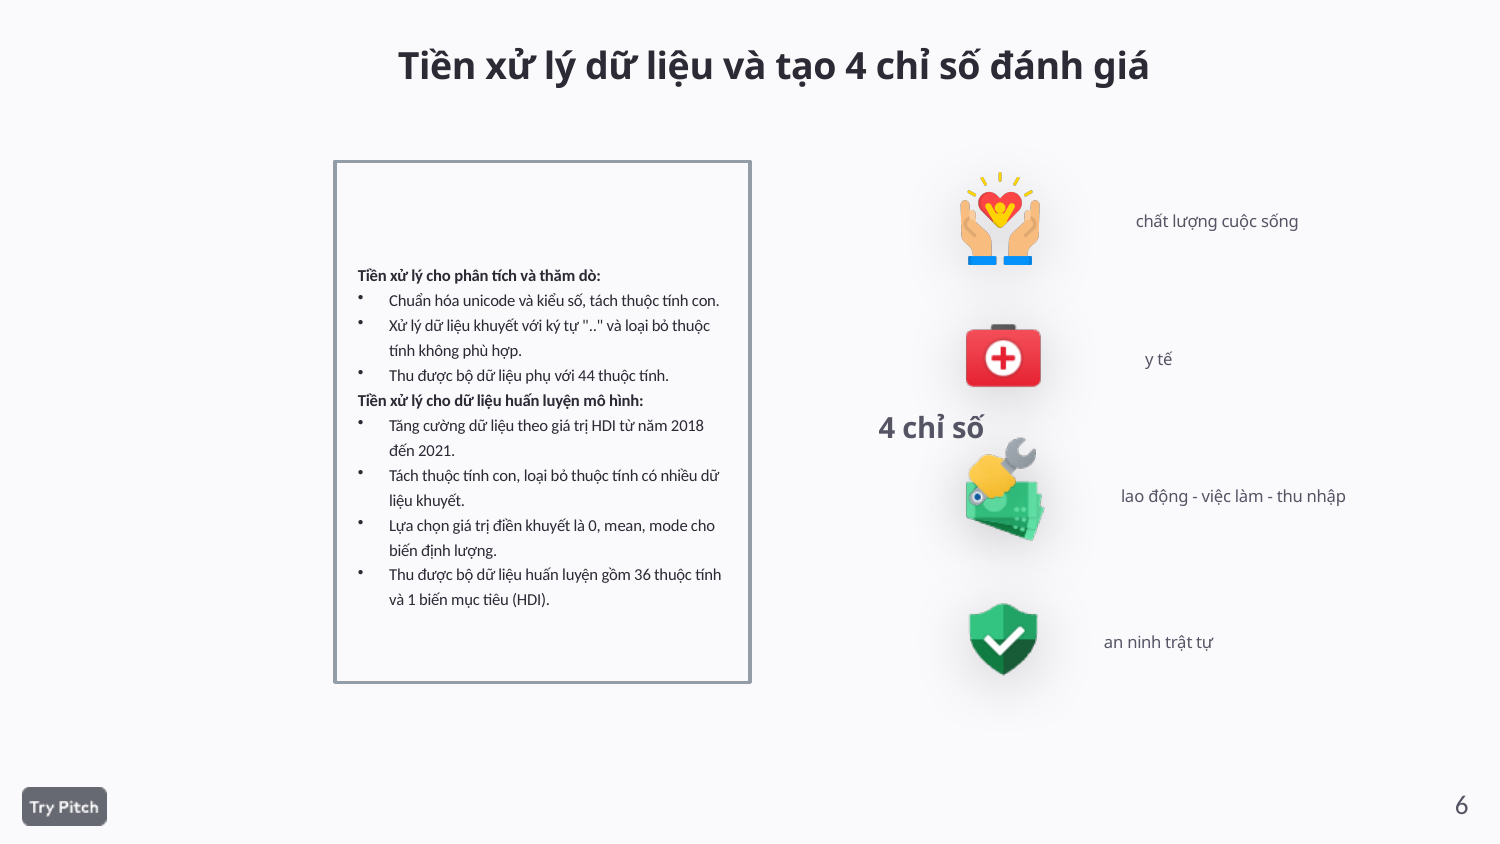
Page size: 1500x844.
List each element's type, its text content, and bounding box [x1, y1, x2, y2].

text_box y tế [1144, 343, 1173, 369]
slide_number 6 [1440, 780, 1500, 830]
text_box Tiền xử lý dữ liệu và tạo 4 chỉ số đánh giá [324, 38, 1225, 88]
text_box chất lượng cuộc sống [1135, 205, 1300, 231]
text_box Tiền xử lý cho phân tích và thăm dò: Chuẩn hóa unicode và kiểu số, tách thuộc tính con. Xử lý dữ liệu khuyết với ký tự ".." và loại bỏ thuộc tính không phù hợp. Thu được bộ dữ liệu phụ với 44 thuộc tính. Tiền xử lý cho dữ liệu huấn luyện mô hình: Tăng cường dữ liệu theo giá trị HDI từ năm 2018 đến 2021. Tách thuộc tính con, loại bỏ thuộc tính có nhiều dữ liệu khuyết. Lựa chọn giá trị điền khuyết là 0, mean, mode cho biến định lượng. Thu được bộ dữ liệu huấn luyện gồm 36 thuộc tính và 1 biến mục tiêu (HDI). [334, 161, 750, 683]
text_box 4 chỉ số [878, 398, 985, 444]
text_box lao động - việc làm - thu nhập [1120, 480, 1347, 506]
picture [961, 314, 1046, 399]
picture [961, 597, 1046, 683]
picture [961, 433, 1046, 553]
text_box an ninh trật tự [1103, 627, 1214, 653]
picture [954, 172, 1046, 265]
picture [22, 787, 107, 826]
